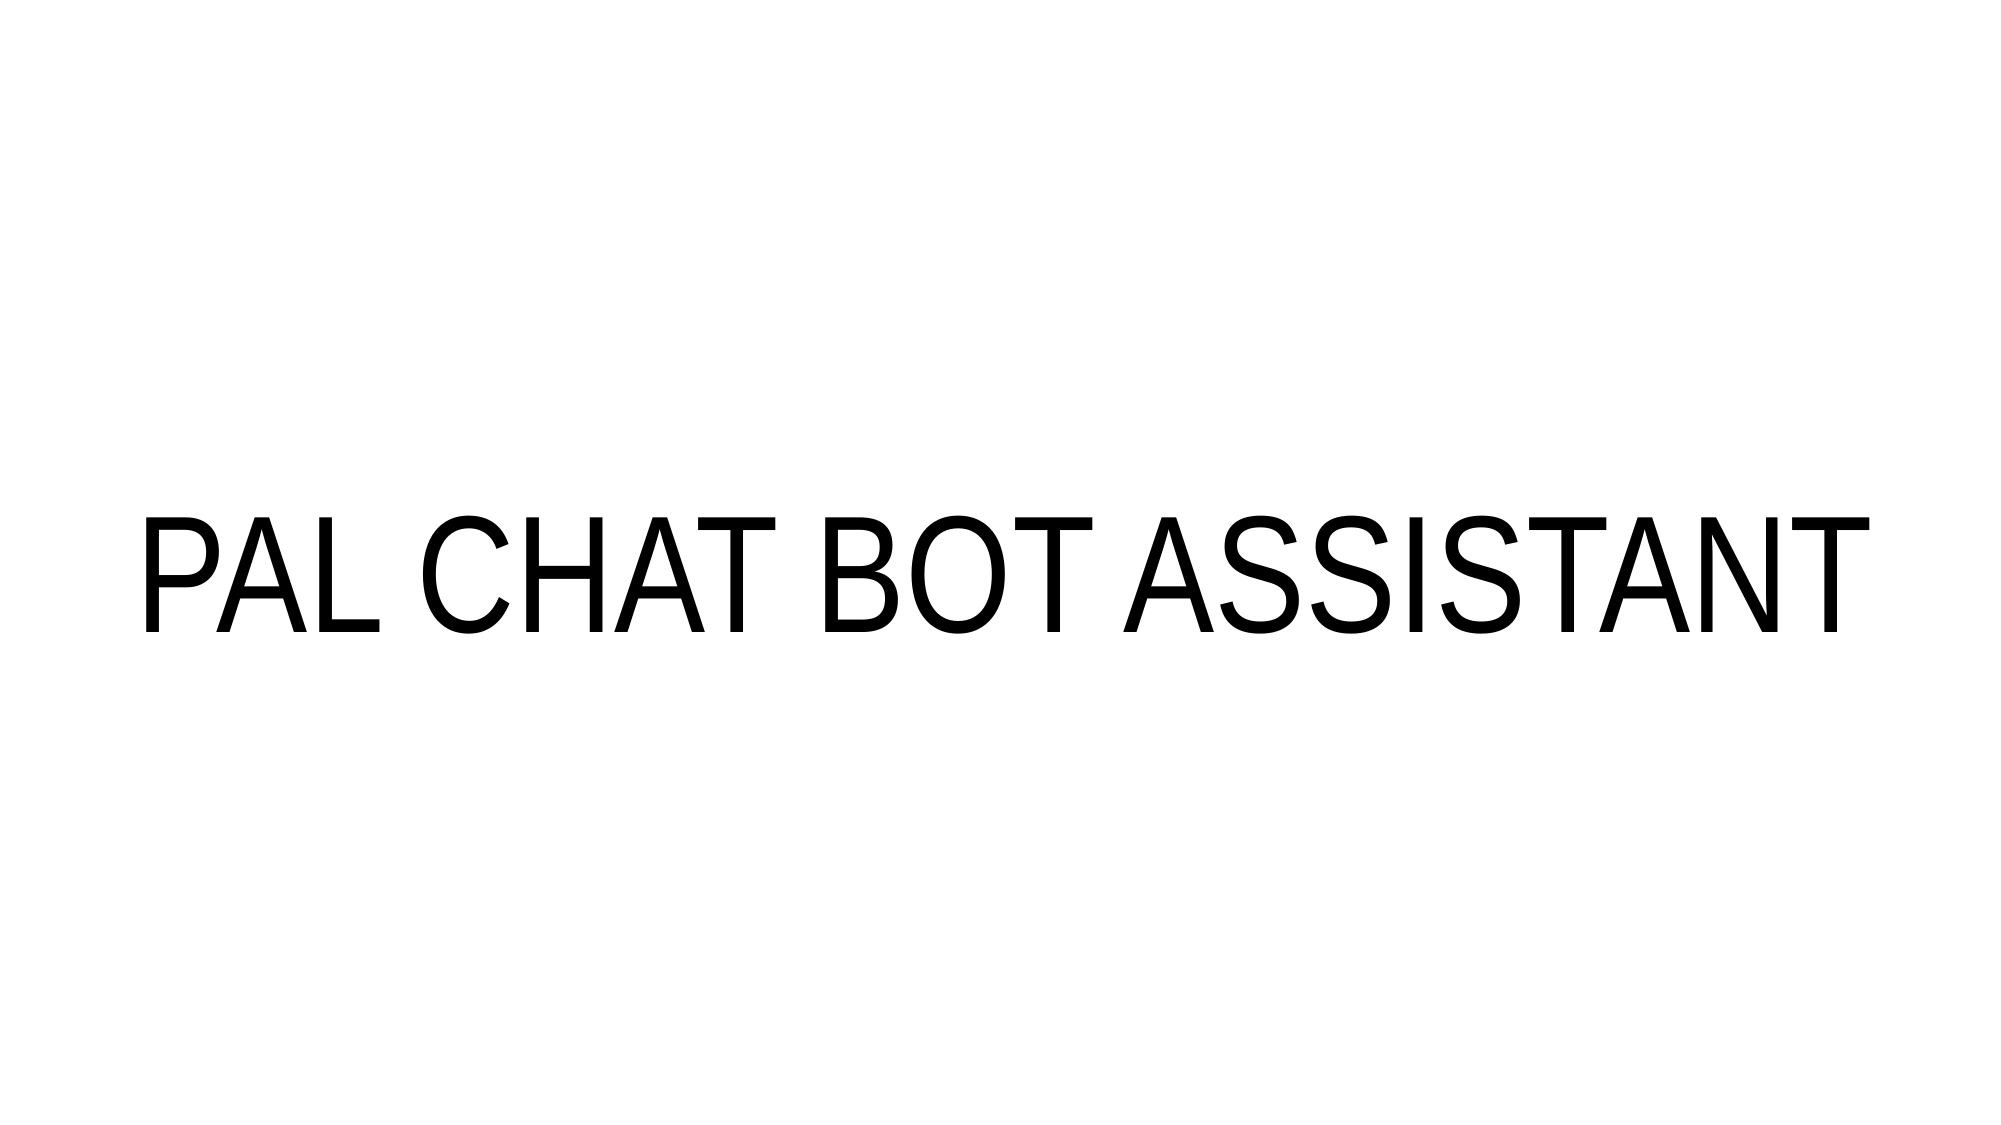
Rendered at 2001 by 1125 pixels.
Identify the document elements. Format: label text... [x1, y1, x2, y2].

title PAL CHAT BOT ASSISTANT [43, 337, 1968, 677]
